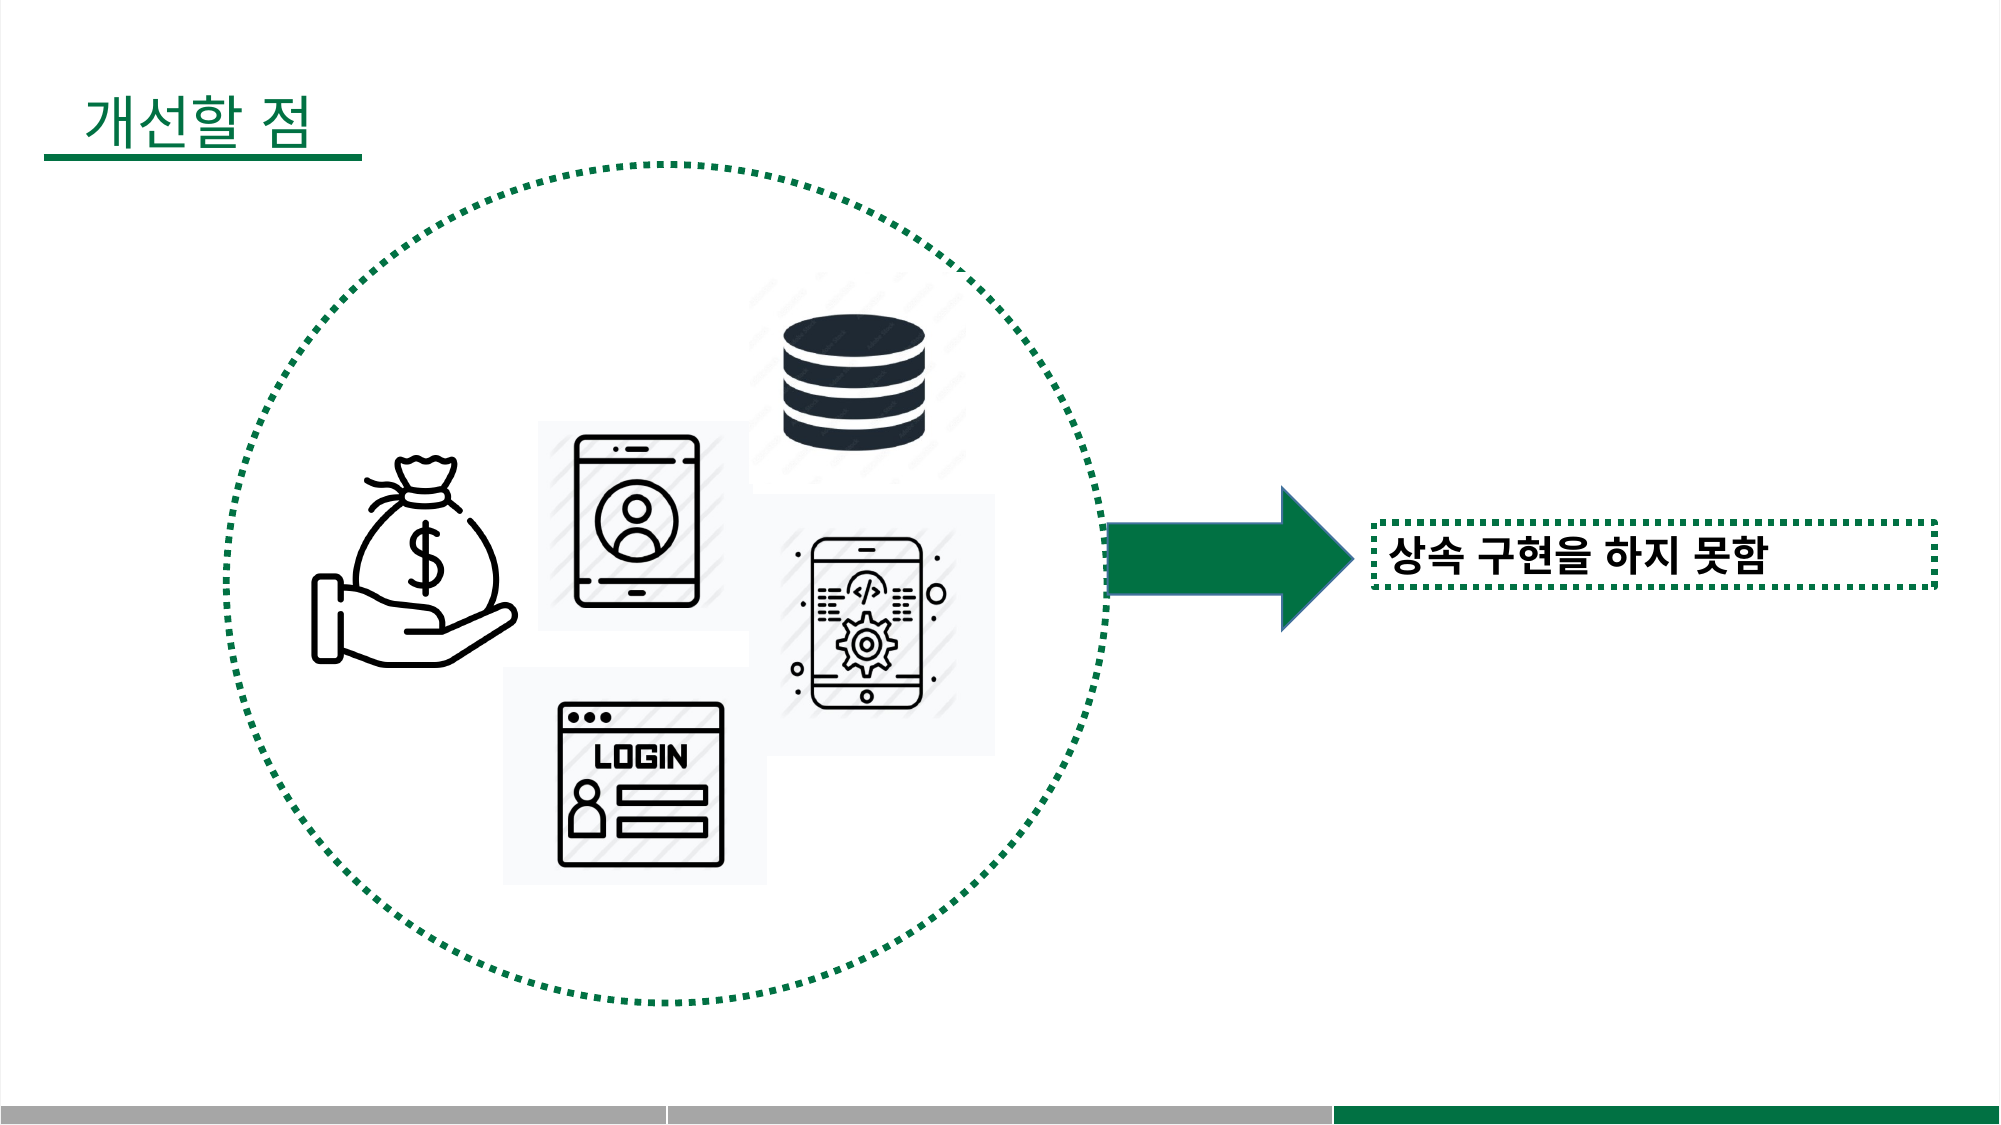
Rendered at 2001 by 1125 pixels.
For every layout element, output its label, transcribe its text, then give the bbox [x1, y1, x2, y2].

text_box [1107, 485, 1355, 633]
text_box 상속 구현을 하지 못함 [1374, 522, 1935, 588]
text_box [0, 0, 2000, 1125]
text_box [226, 164, 1107, 1004]
